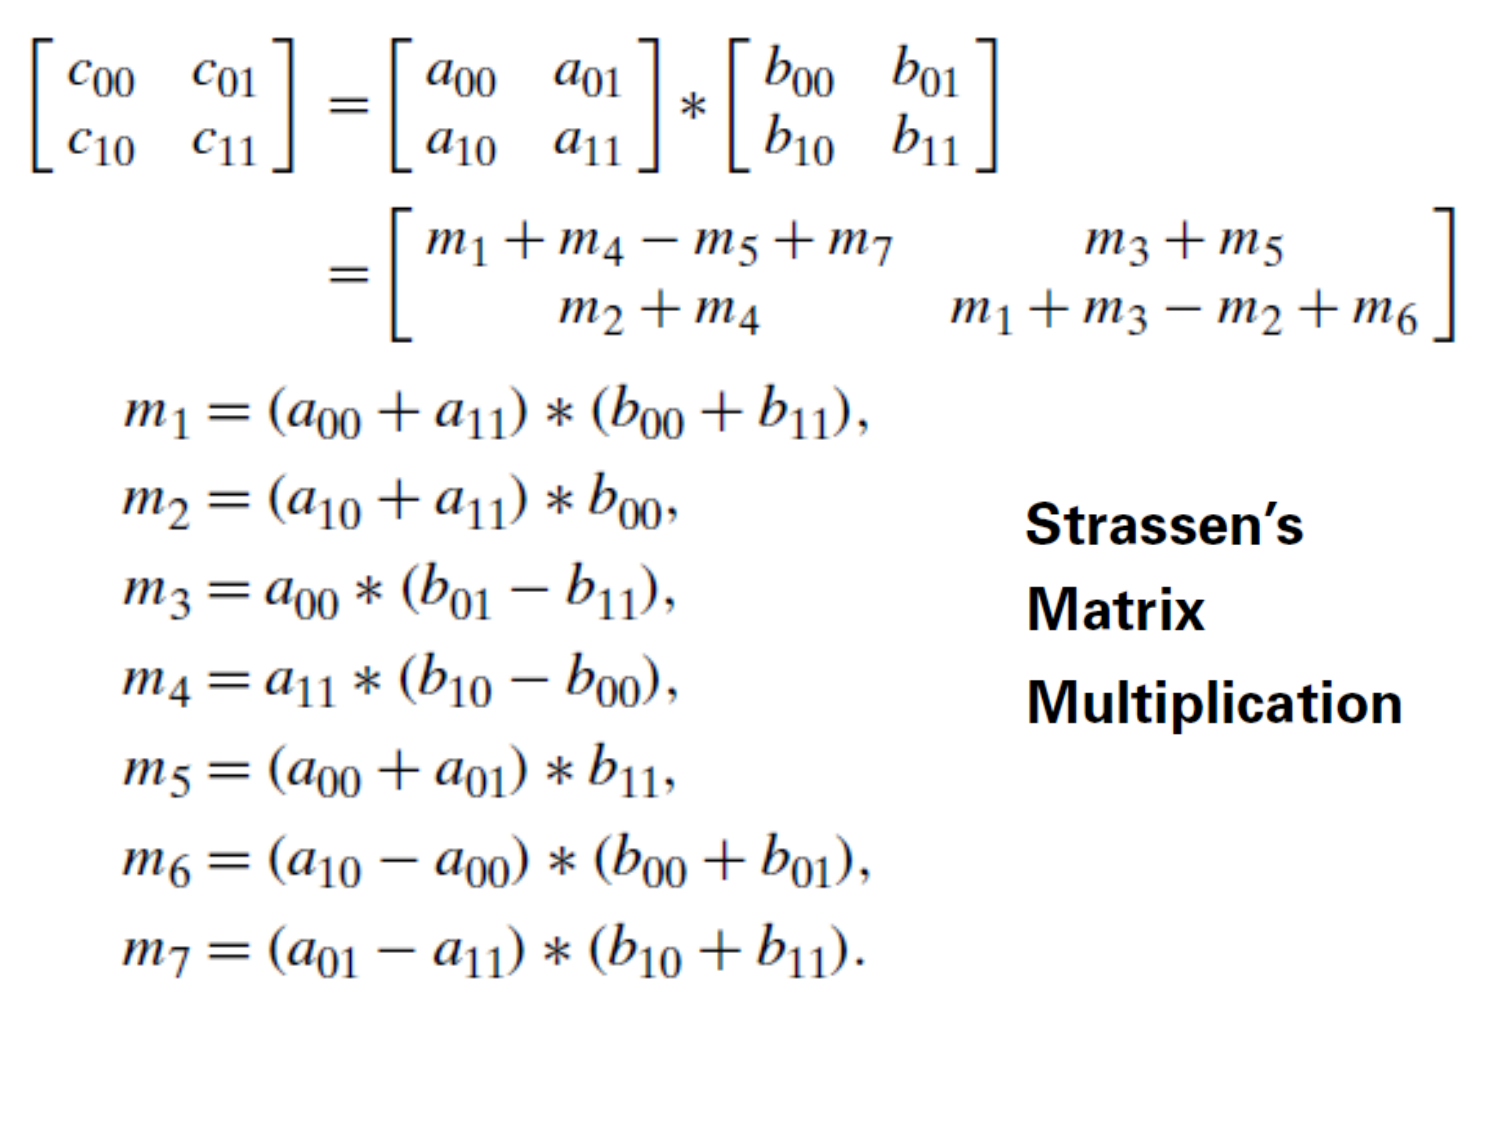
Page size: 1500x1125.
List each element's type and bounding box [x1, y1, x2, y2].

picture [1017, 568, 1212, 648]
picture [24, 24, 1465, 365]
picture [118, 378, 881, 989]
picture [1017, 663, 1407, 744]
picture [1017, 486, 1308, 553]
